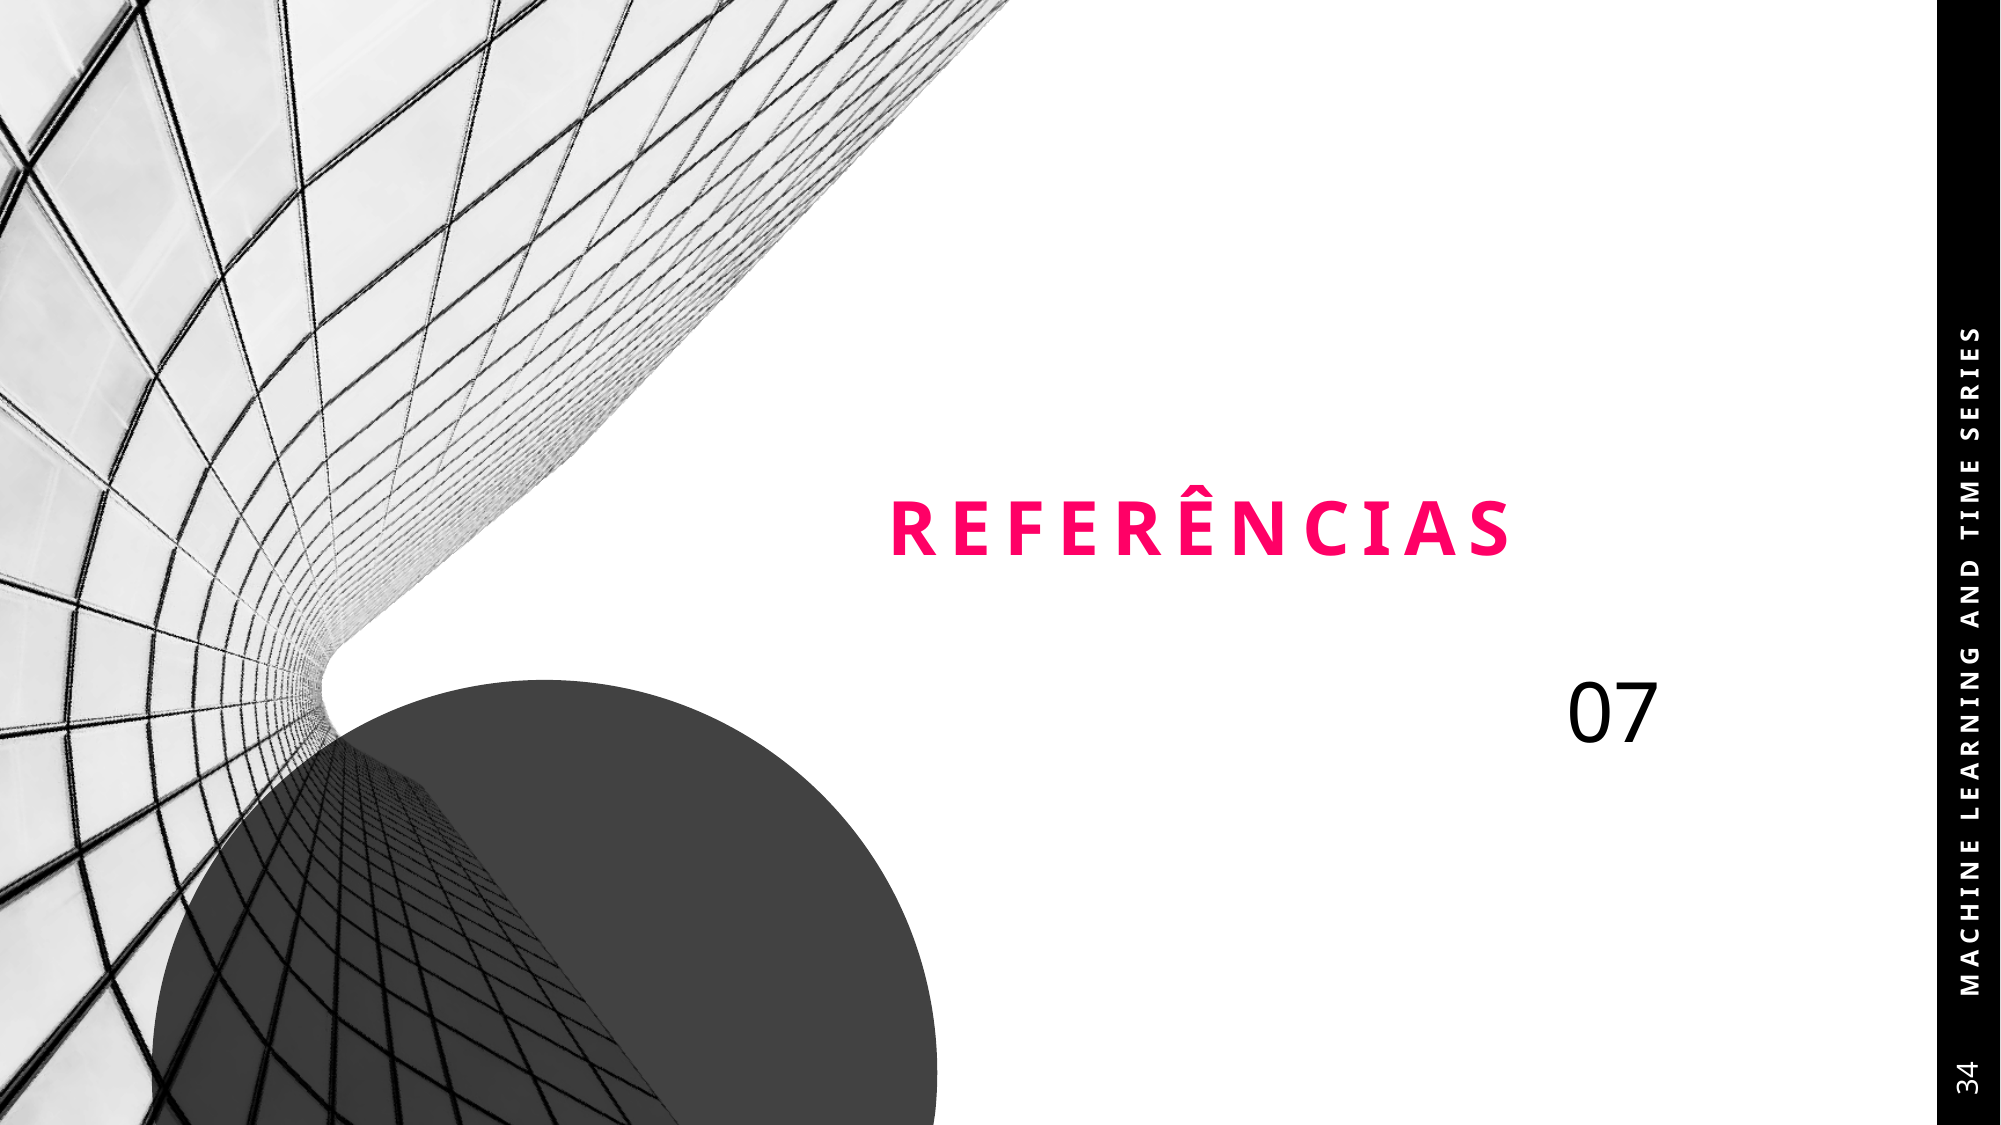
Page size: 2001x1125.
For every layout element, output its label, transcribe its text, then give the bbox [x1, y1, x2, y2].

text_box 07 [1528, 644, 1700, 775]
title referências [888, 335, 1878, 572]
footer MACHINE LEARNING AND TIME SERIES [1937, 0, 2000, 1032]
slide_number 34 [1937, 1032, 2000, 1125]
